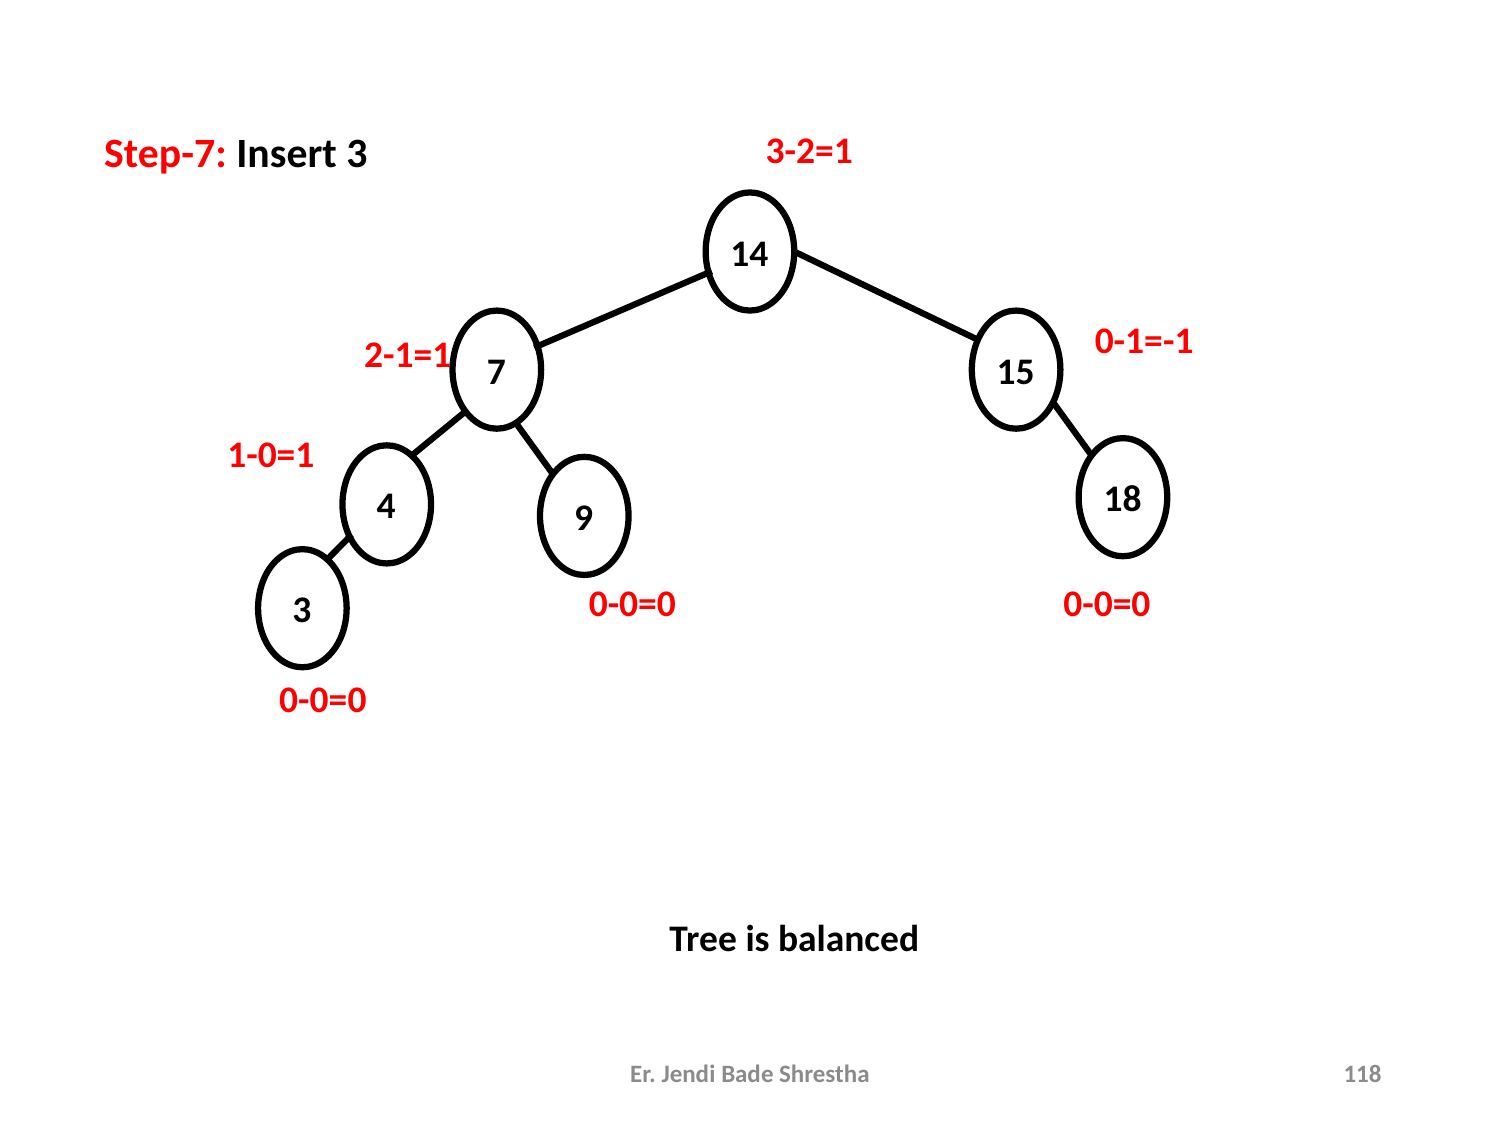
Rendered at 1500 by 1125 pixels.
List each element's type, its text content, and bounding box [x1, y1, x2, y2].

text_box 0-1=-1 [1050, 309, 1238, 369]
text_box [456, 400, 538, 431]
text_box [543, 546, 625, 571]
text_box 14 [705, 221, 794, 281]
text_box [983, 308, 1050, 339]
footer Er. Jendi Bade Shrestha [496, 1042, 1004, 1103]
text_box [533, 270, 712, 348]
text_box [717, 281, 788, 313]
text_box 15 [971, 339, 1060, 400]
text_box [467, 308, 528, 339]
text_box [352, 534, 428, 566]
text_box 7 [452, 339, 541, 400]
text_box [709, 190, 791, 221]
text_box [262, 547, 343, 577]
text_box 1-0=1 [162, 422, 380, 483]
text_box [380, 443, 428, 474]
text_box [430, 482, 434, 527]
text_box 0-0=0 [1003, 571, 1211, 632]
slide_number 118 [1059, 1042, 1397, 1103]
text_box Tree is balanced [654, 906, 1138, 966]
text_box 0-0=0 [540, 571, 725, 632]
text_box [975, 400, 1057, 431]
text_box [544, 454, 625, 485]
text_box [1053, 403, 1092, 456]
text_box 9 [540, 485, 628, 546]
text_box [1082, 527, 1164, 559]
text_box [261, 638, 343, 667]
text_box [515, 422, 554, 475]
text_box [794, 251, 978, 340]
text_box 4 [342, 474, 430, 534]
text_box 3-2=1 [600, 118, 868, 179]
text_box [411, 411, 466, 456]
text_box 18 [1078, 466, 1167, 527]
text_box Step-7: Insert 3 [89, 118, 453, 184]
text_box 3 [258, 577, 346, 638]
text_box 2-1=1 [349, 322, 467, 383]
text_box [1083, 436, 1163, 466]
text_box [327, 534, 352, 560]
text_box 0-0=0 [202, 667, 443, 727]
